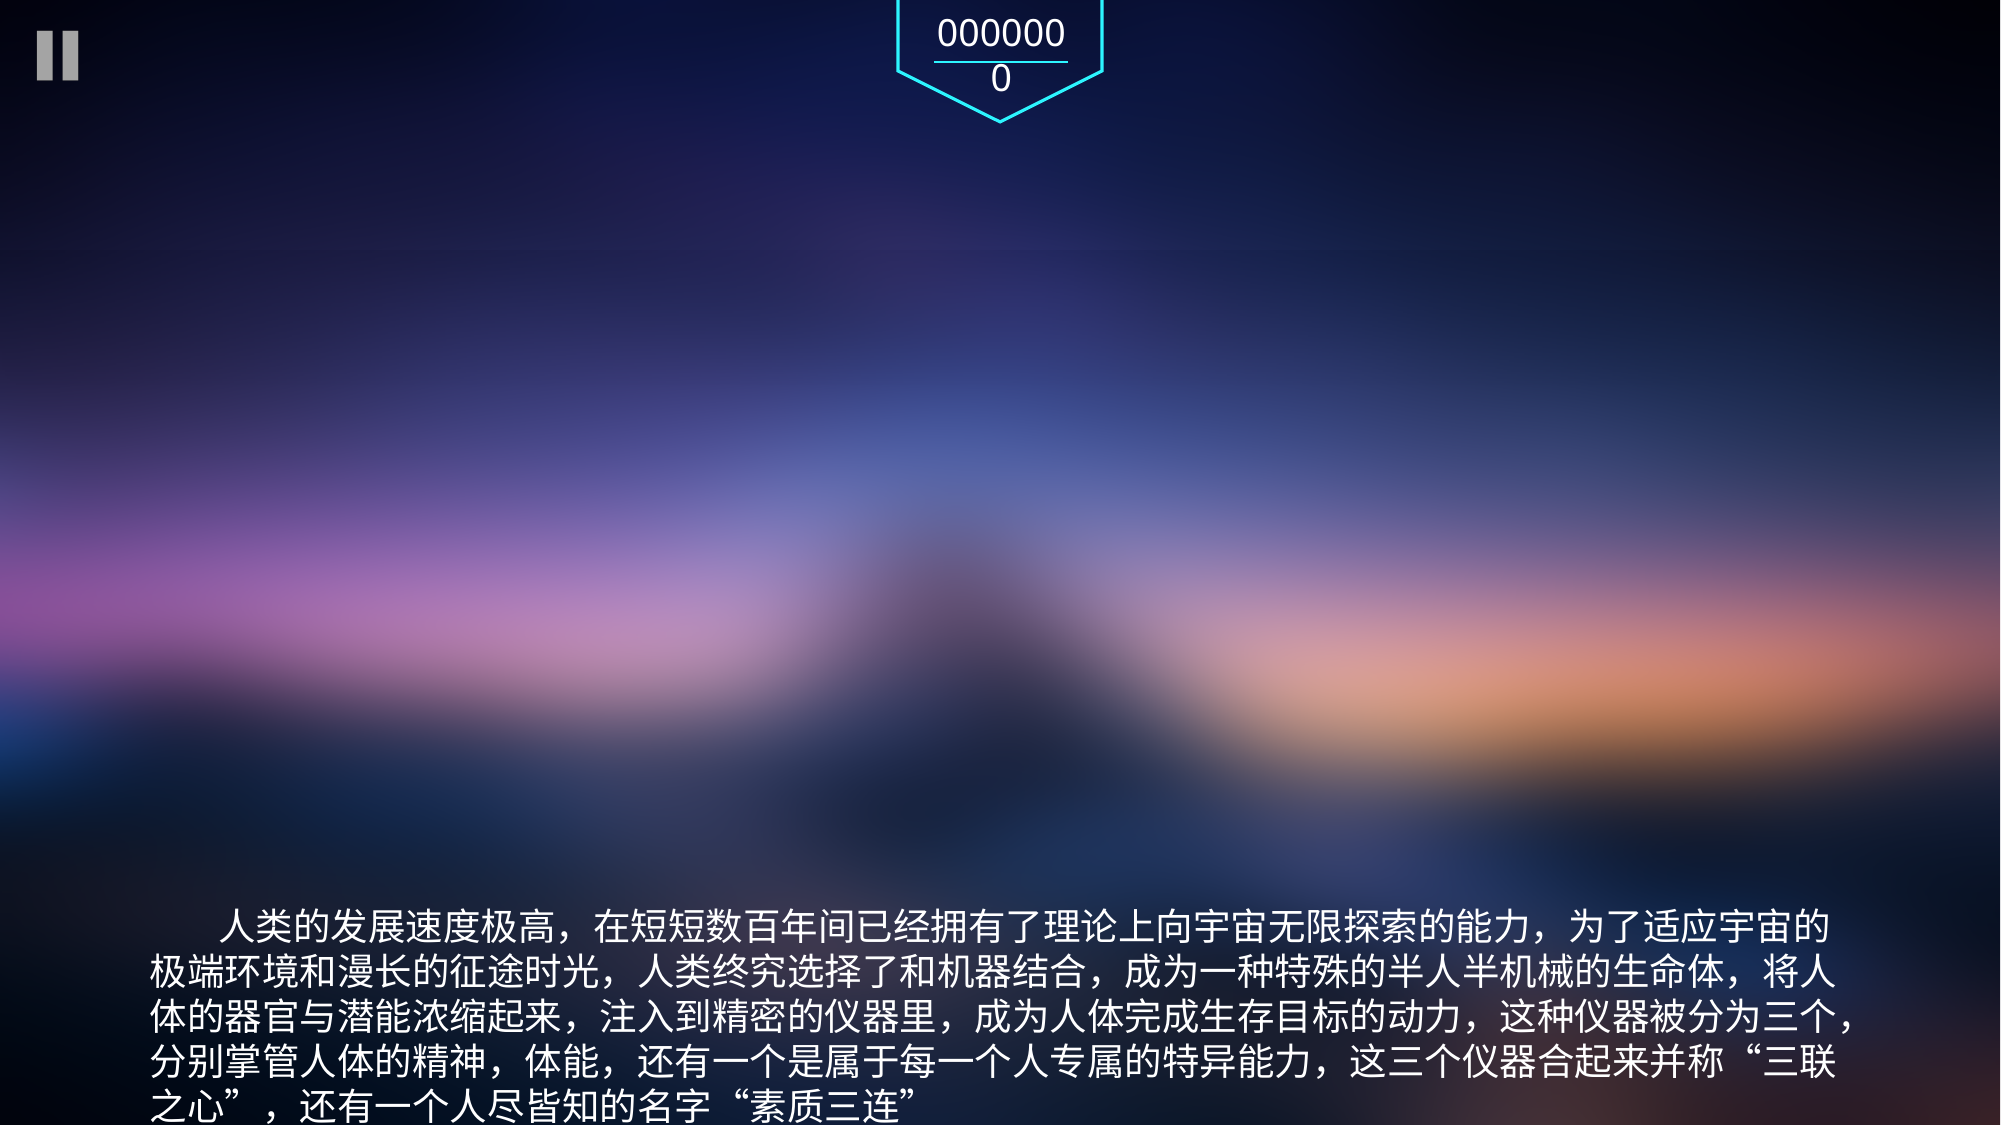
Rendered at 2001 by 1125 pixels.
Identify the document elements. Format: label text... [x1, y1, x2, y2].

text_box 人类的发展速度极高，在短短数百年间已经拥有了理论上向宇宙无限探索的能力，为了适应宇宙的极端环境和漫长的征途时光，人类终究选择了和机器结合，成为一种特殊的半人半机械的生命体，将人体的器官与潜能浓缩起来，注入到精密的仪器里，成为人体完成生存目标的动力，这种仪器被分为三个，分别掌管人体的精神，体能，还有一个是属于每一个人专属的特异能力，这三个仪器合起来并称“三联之心”，还有一个人尽皆知的名字“素质三连” 为了探求给三联之心带来动力的新能源，欧希的小队三人开始对新星系的探索，但途中出了意外，因为遇上了小行星带，航行器与地面通讯的天线和收发装置被击碎，现在小队遇到的问题是距离太远，行星地图失灵。与地面上的人类已经失去了联系。 拥有三联之心的人类是可以长期不进食的，但是随着在宇宙漂流时间增加，他们所面临的问题远不止这点，航行器的能量消耗，以及宇宙中潜在的危险，稍有不慎就有可能将他们带入万劫不复的境地中。 “再这样龟缩在航行器中根本不是一个方法，我去外面侦查，看一下有没有可停靠的星球。”最先忍不住的是弗瑞斯，“侦查方面上我比较擅长，我去找。”“嗯，注意安全。”欧希知道，这事不能再耽搁下去了。 …… “已经四天了，怎么还没回来”艾姬有点担心。“没事的，会回来的”欧希安慰道，但即便如此，他的眼神依然凝重，可能……是他们？ “滴滴滴滴”无线电信号接入，艾姬马上连上，“是弗瑞斯吗？”“我……很多的……是深红之眼……危险……”那头传来弗瑞斯断断续续的声音，突然声音一转低沉“你们，死定了，都要死……”无线电被挂断了。“被控制了。”欧希的声音很沉重。 拥有三联之心的人类在拥有强大能力的同时，有一个致命的缺陷，身体结构会显得简单而易分析，一旦有存在破解控制三联之心的设备，这对于人类来说将会是灾难，然而在很久以前，就已经有这样的组织出现了，只有一部分高层人员知道，这个组织就是焱，他刚刚说的深红之眼，是组织里的一种职位称呼。 “系统检测到病毒入侵，于三分钟后完全被病毒攻占。”机械提示音响起。 “你干什么!”欧希惊怒地叫道，此时艾姬的身上泛起了明黄色的光，“为什么要燃烧三联之心？”艾姬看着他，说道:“我的三联之心可以助你脱离这里，请记得我们的使命，找到三联之心的能源，说不定我们还会回来，我等着你。”明黄色光芒越发明亮，渐渐变成了金色，欧希无论怎么叫唤，也无济于事…… 茫茫宇宙中，一艘航行器缓缓在行星间穿梭着，欧希静静看着舷窗外的星辰，那原来是他最憧憬的景色，可惜，现在不是了 [134, 895, 1866, 1125]
picture [0, 0, 2001, 1125]
